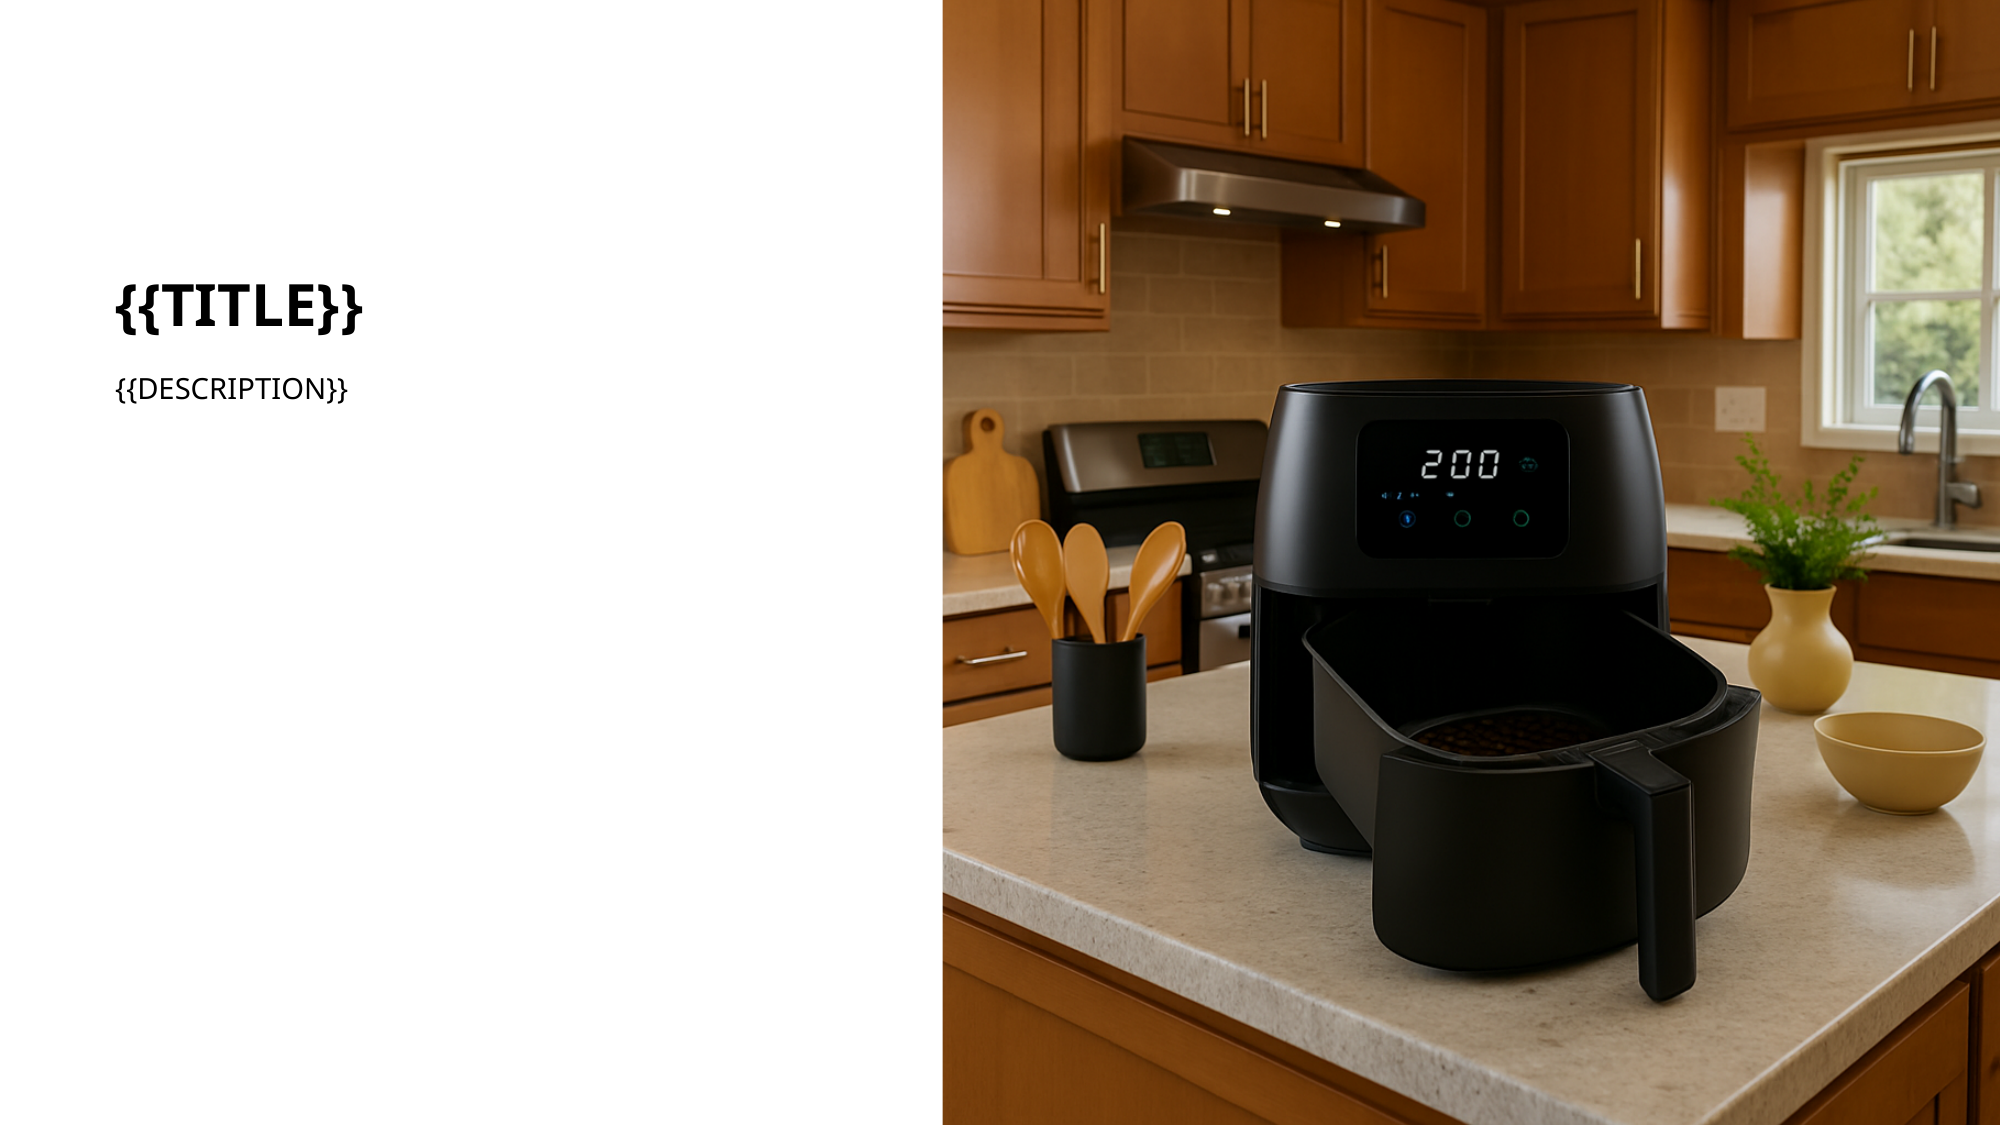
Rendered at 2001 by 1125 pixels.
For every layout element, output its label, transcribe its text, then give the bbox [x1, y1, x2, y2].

text_box {{DESCRIPTION}} [100, 363, 816, 1035]
title {{TITLE}} [100, 95, 816, 347]
picture [942, 0, 2000, 1125]
